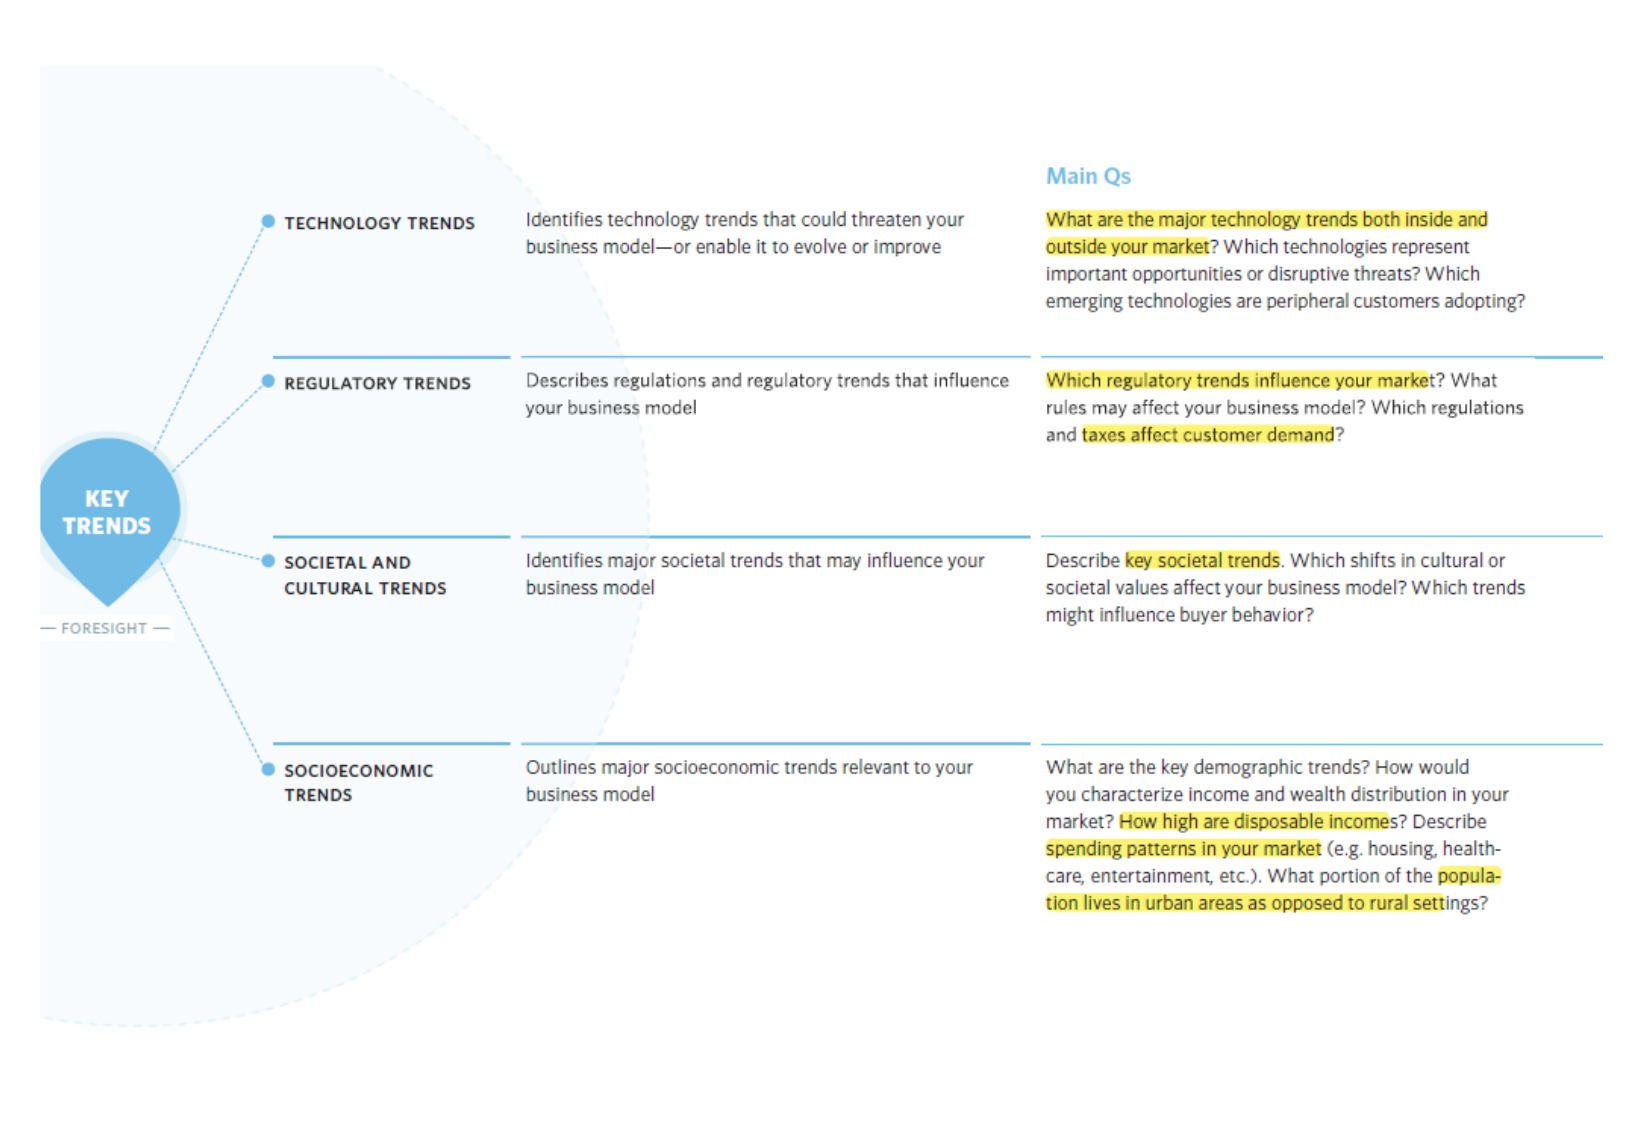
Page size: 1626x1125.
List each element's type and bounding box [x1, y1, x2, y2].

picture [40, 65, 1603, 1098]
